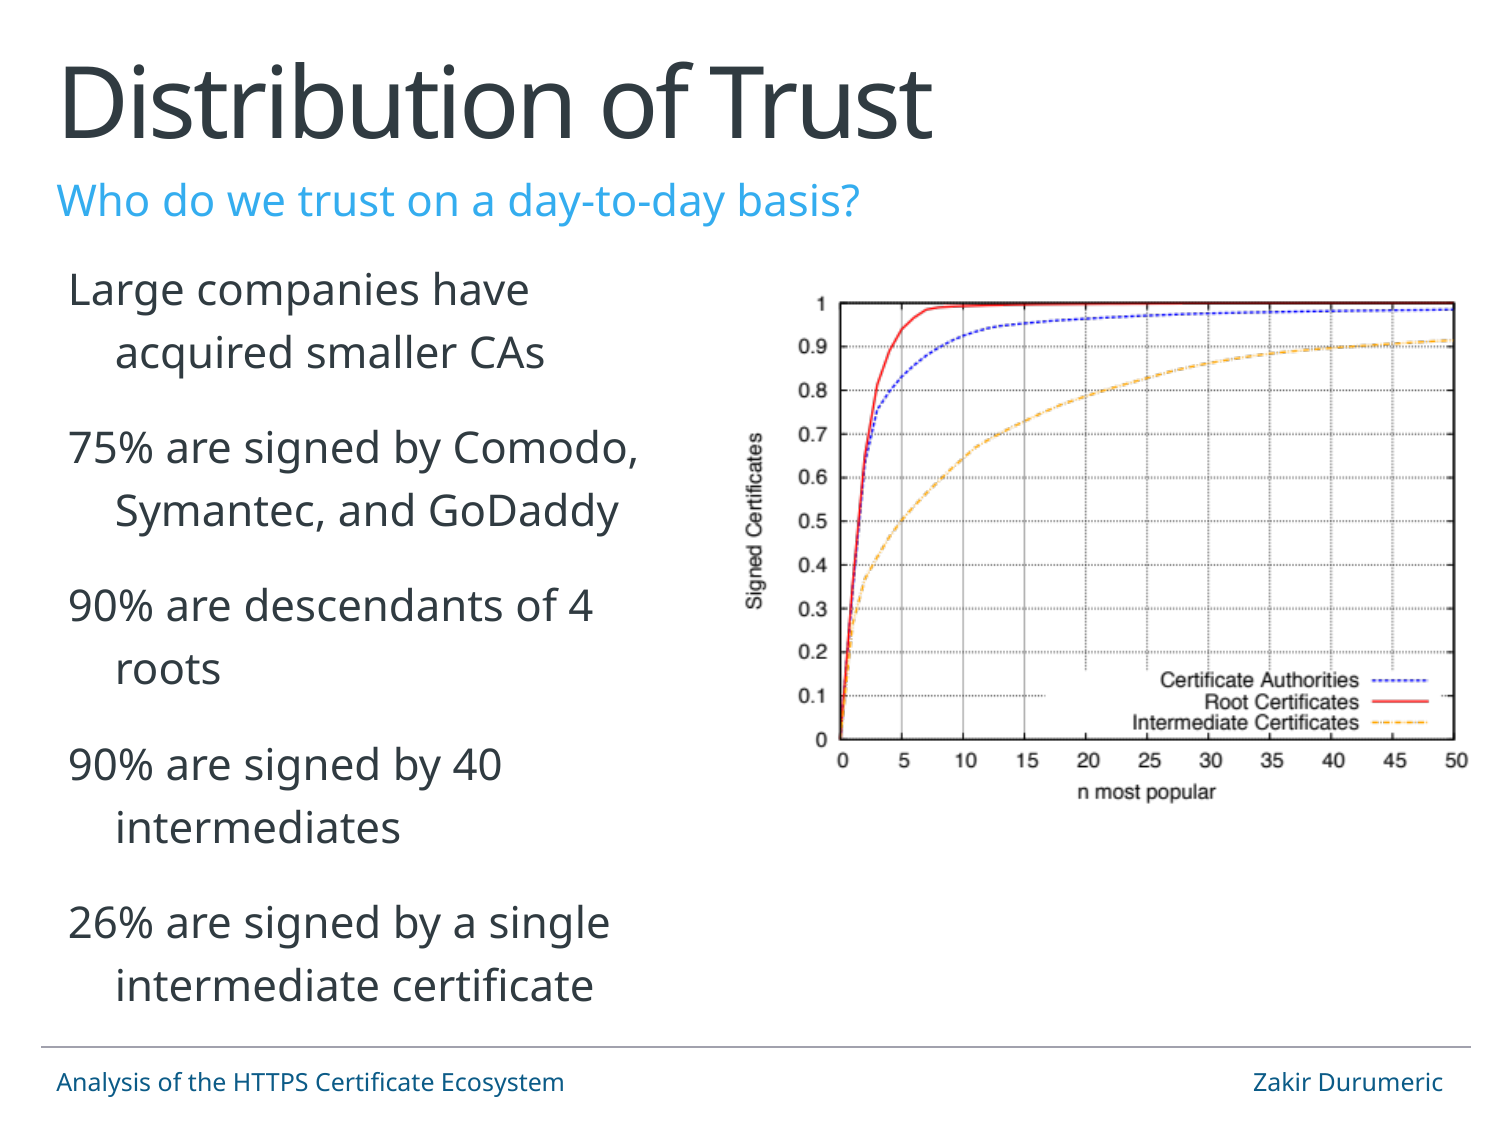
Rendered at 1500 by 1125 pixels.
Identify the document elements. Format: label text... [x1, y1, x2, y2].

picture [737, 278, 1489, 805]
list Who do we trust on a day-to-day basis? [41, 149, 1365, 209]
title Distribution of Trust [41, 30, 1365, 149]
text_box Large companies have acquired smaller CAs 75% are signed by Comodo, Symantec, and GoDaddy 90% are descendants of 4 roots 90% are signed by 40 intermediates 26% are signed by a single intermediate certificate [53, 243, 703, 1047]
